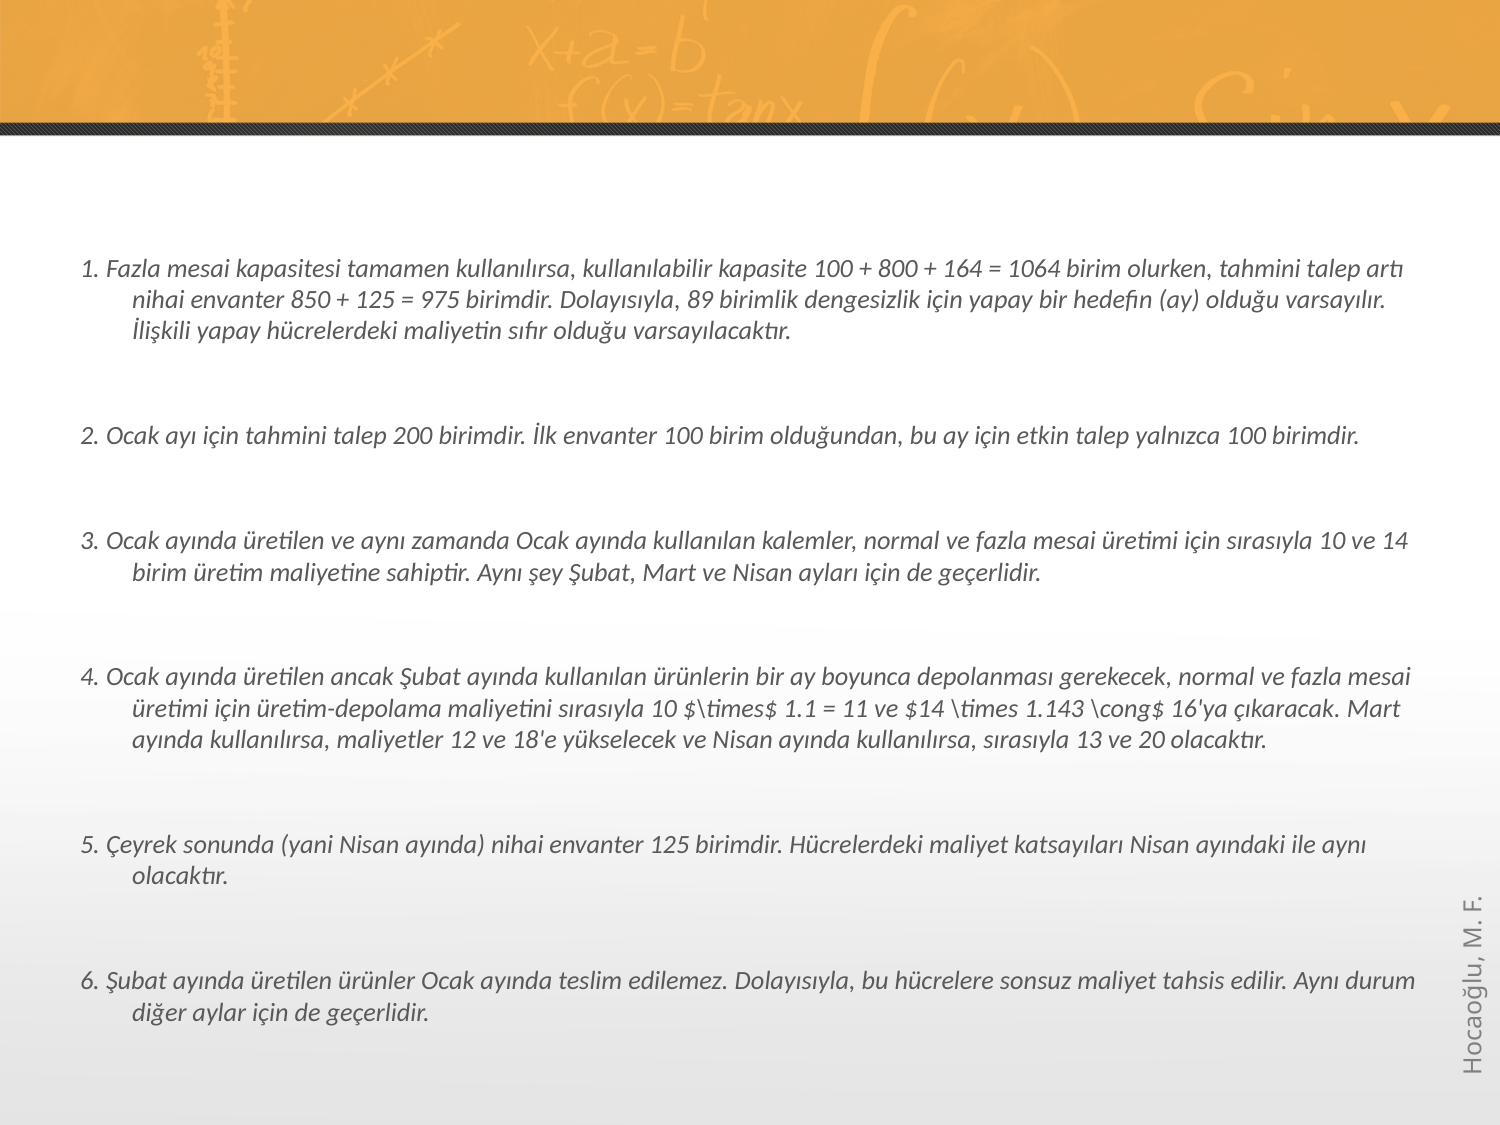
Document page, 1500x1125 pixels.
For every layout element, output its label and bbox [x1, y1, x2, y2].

picture [0, 0, 1500, 1125]
list [64, 243, 1444, 1045]
